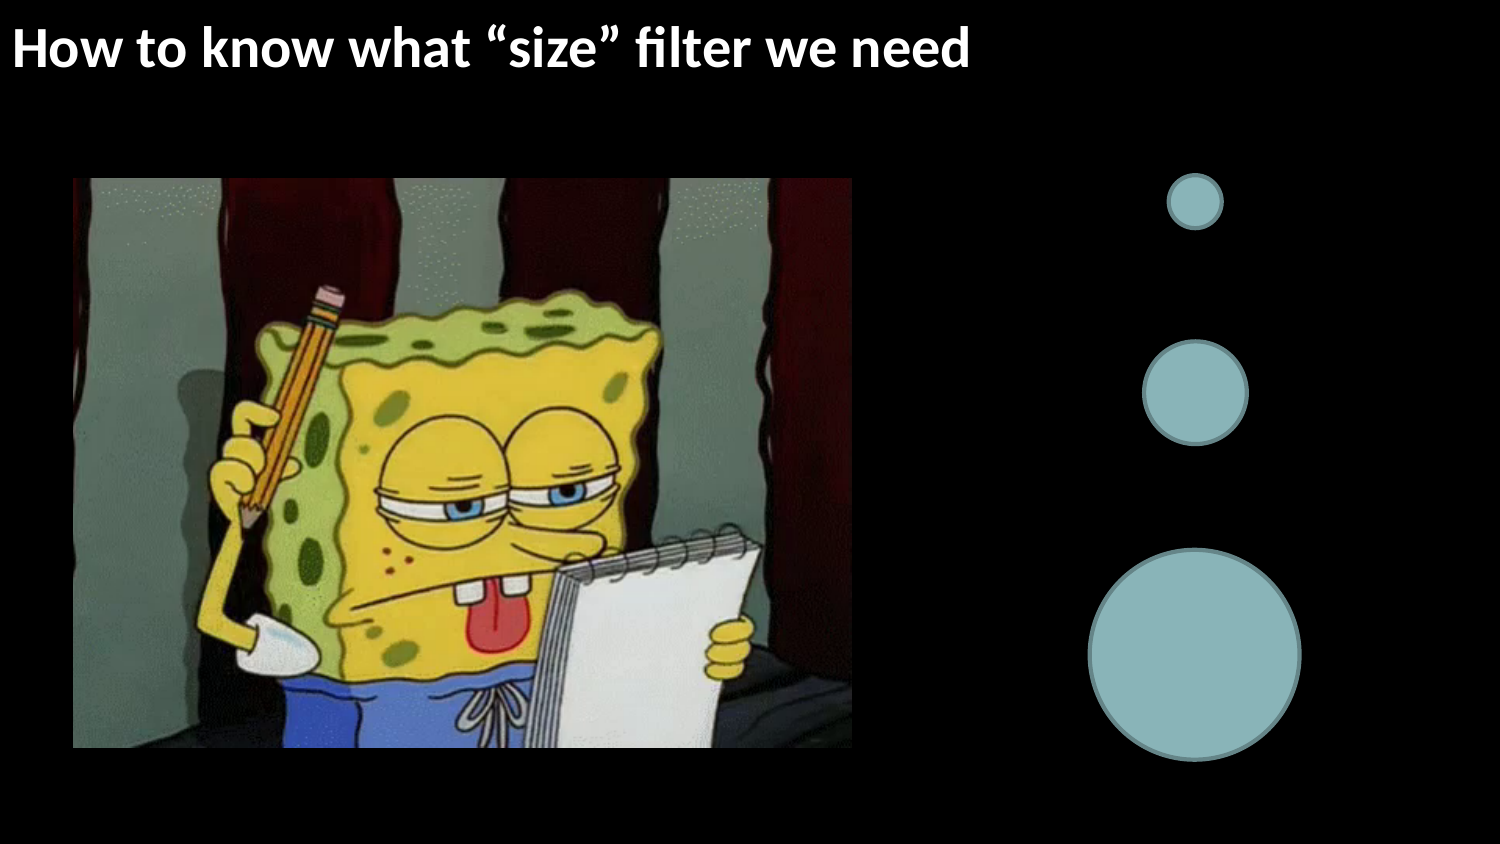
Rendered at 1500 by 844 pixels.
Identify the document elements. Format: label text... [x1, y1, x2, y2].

title How to know what “size” filter we need [11, 8, 1466, 62]
text_box [1087, 547, 1302, 762]
text_box [1166, 173, 1224, 231]
text_box [1141, 339, 1249, 447]
picture [73, 178, 853, 748]
